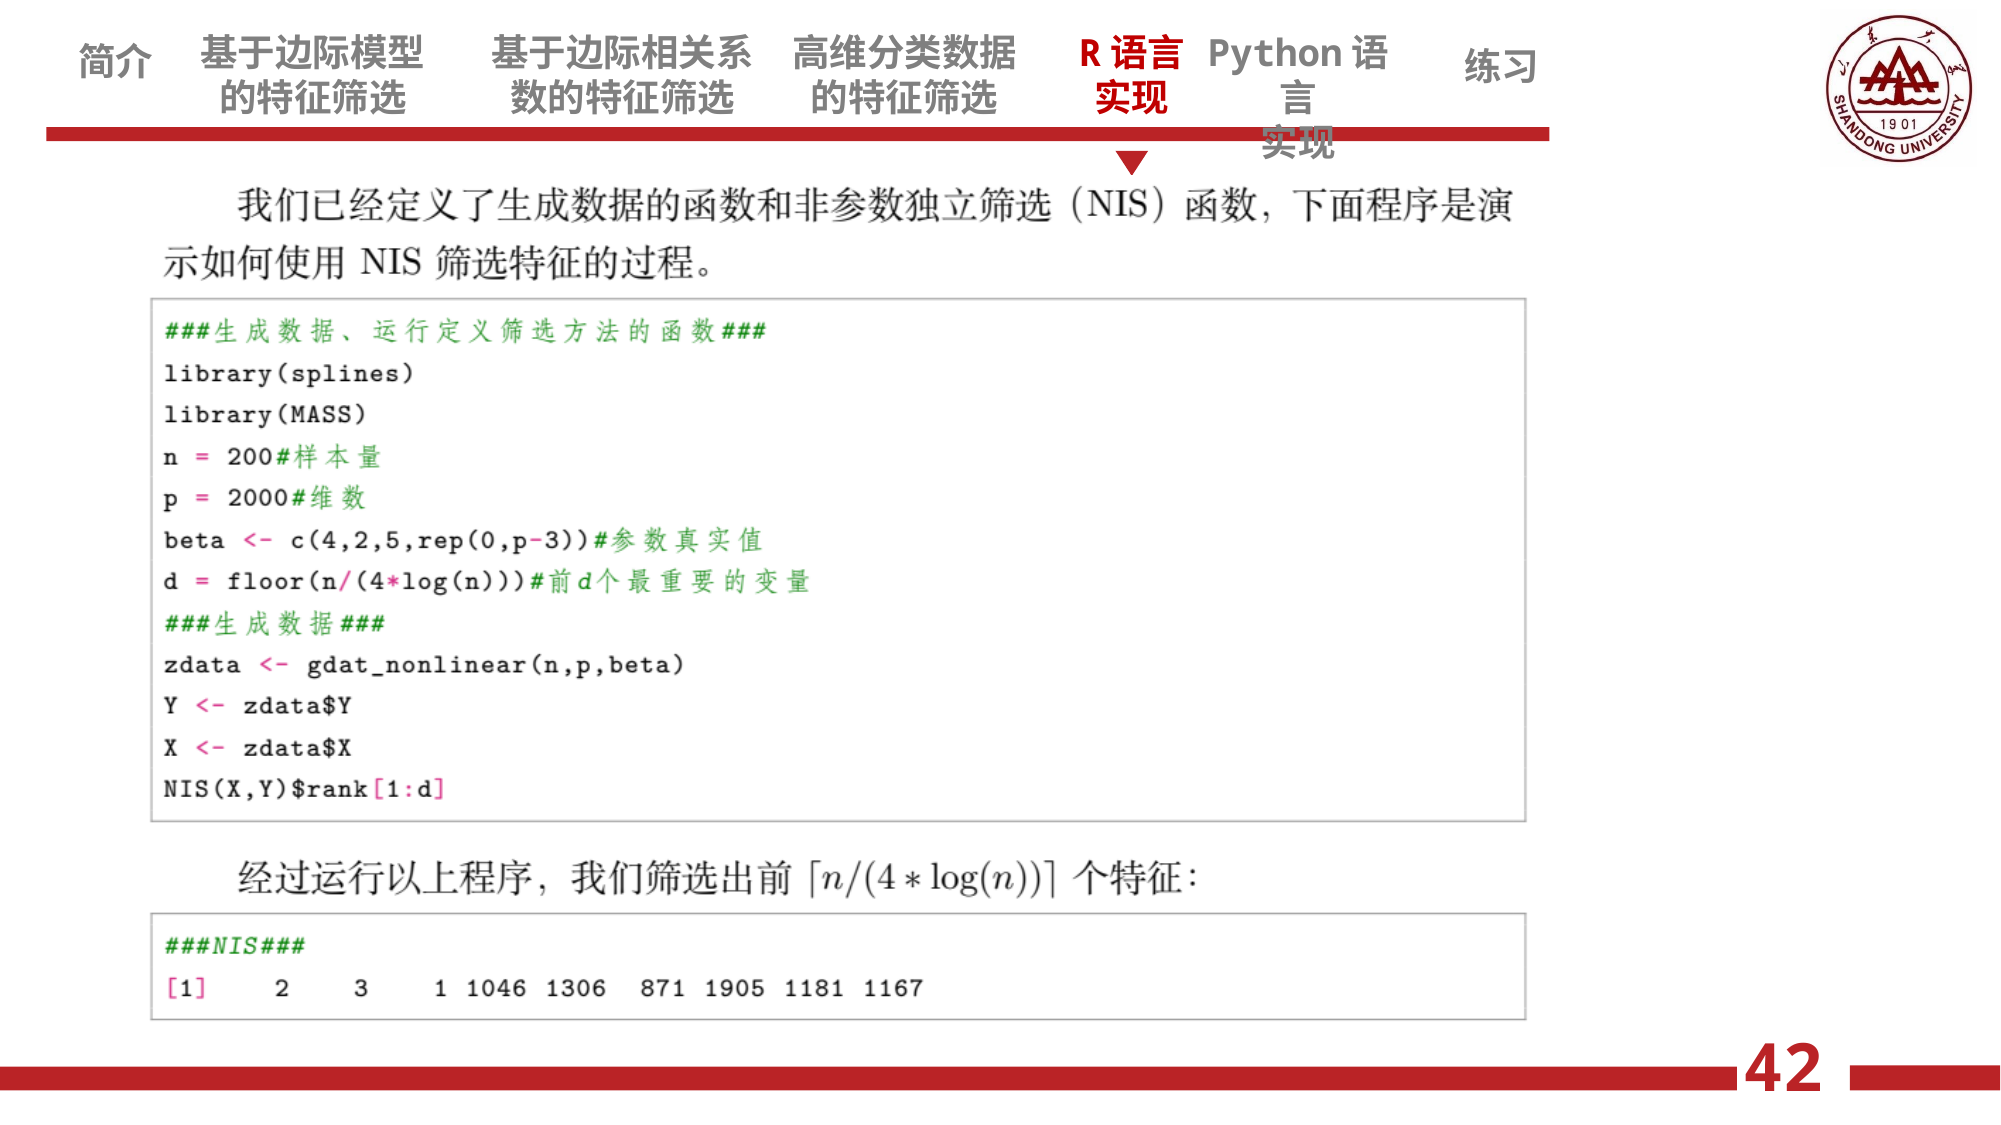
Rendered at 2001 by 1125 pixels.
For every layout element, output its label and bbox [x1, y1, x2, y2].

picture [129, 174, 1595, 1034]
picture [1820, 9, 1977, 167]
